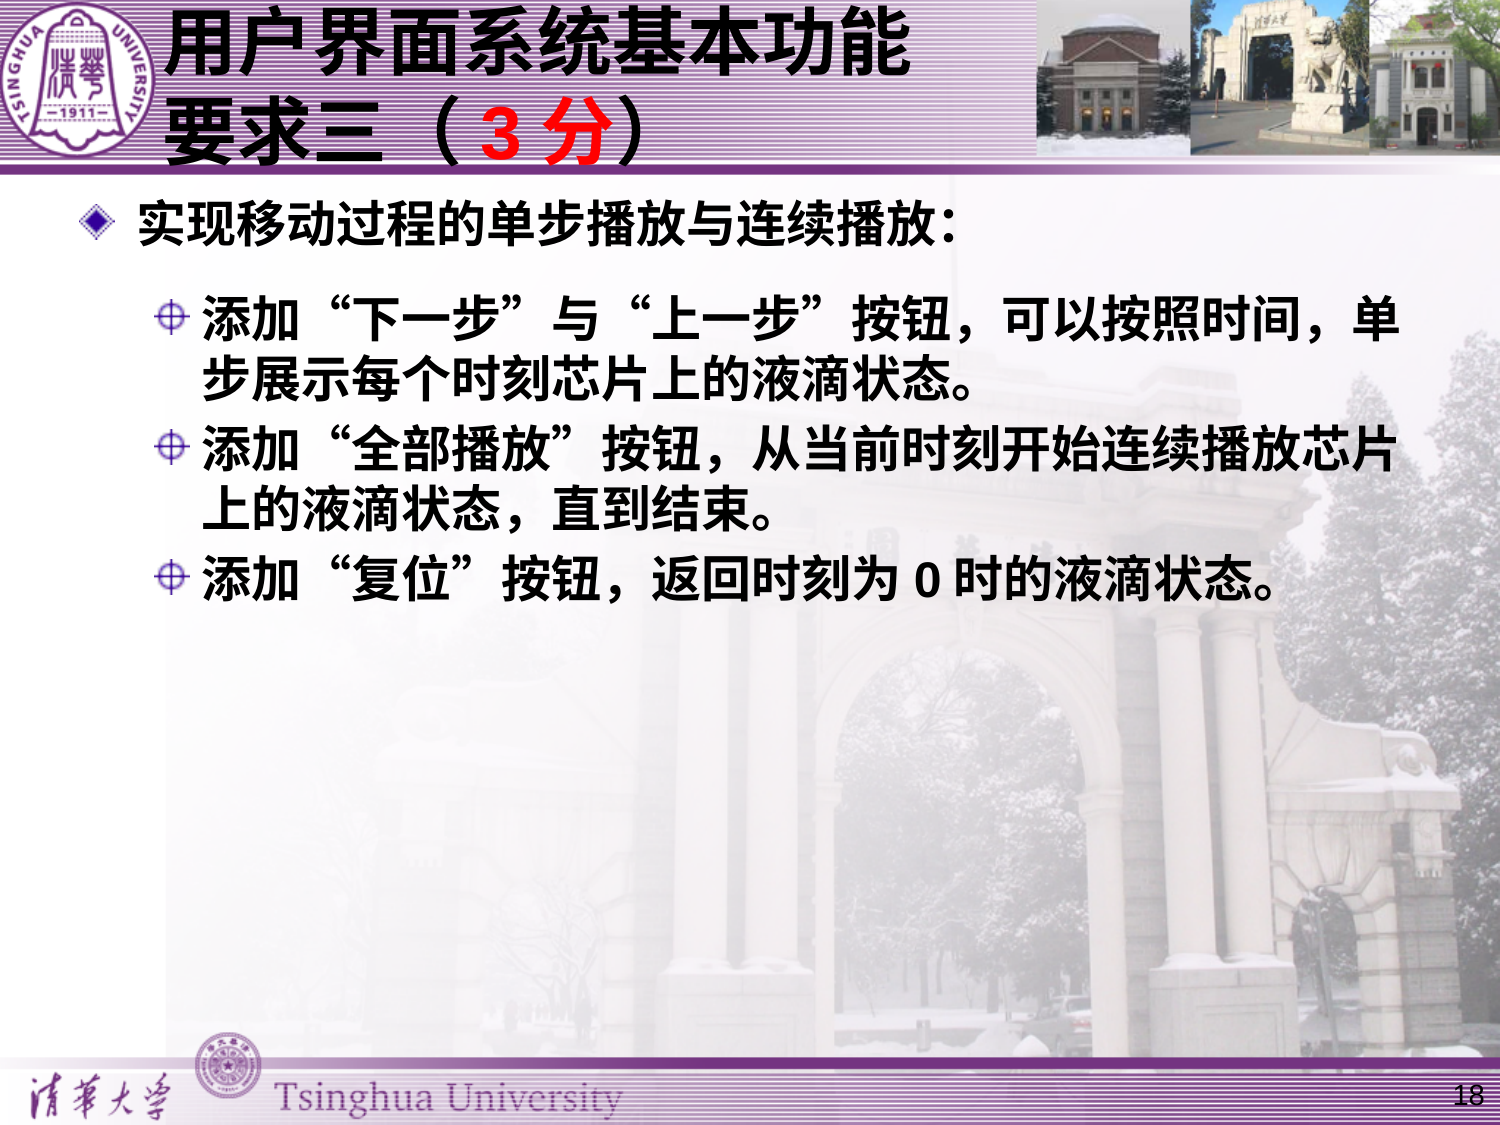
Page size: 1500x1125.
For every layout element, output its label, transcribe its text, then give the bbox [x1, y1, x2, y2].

slide_number 18 [1257, 1068, 1500, 1125]
list 实现移动过程的单步播放与连续播放： 添加“下一步”与“上一步”按钮，可以按照时间，单步展示每个时刻芯片上的液滴状态。 添加“全部播放”按钮，从当前时刻开始连续播放芯片上的液滴状态，直到结束。 添加“复位”按钮，返回时刻为0时的液滴状态。 [64, 184, 1436, 1047]
title 用户界面系统基本功能要求三（3分） [147, 19, 963, 149]
picture [0, 0, 1500, 1125]
